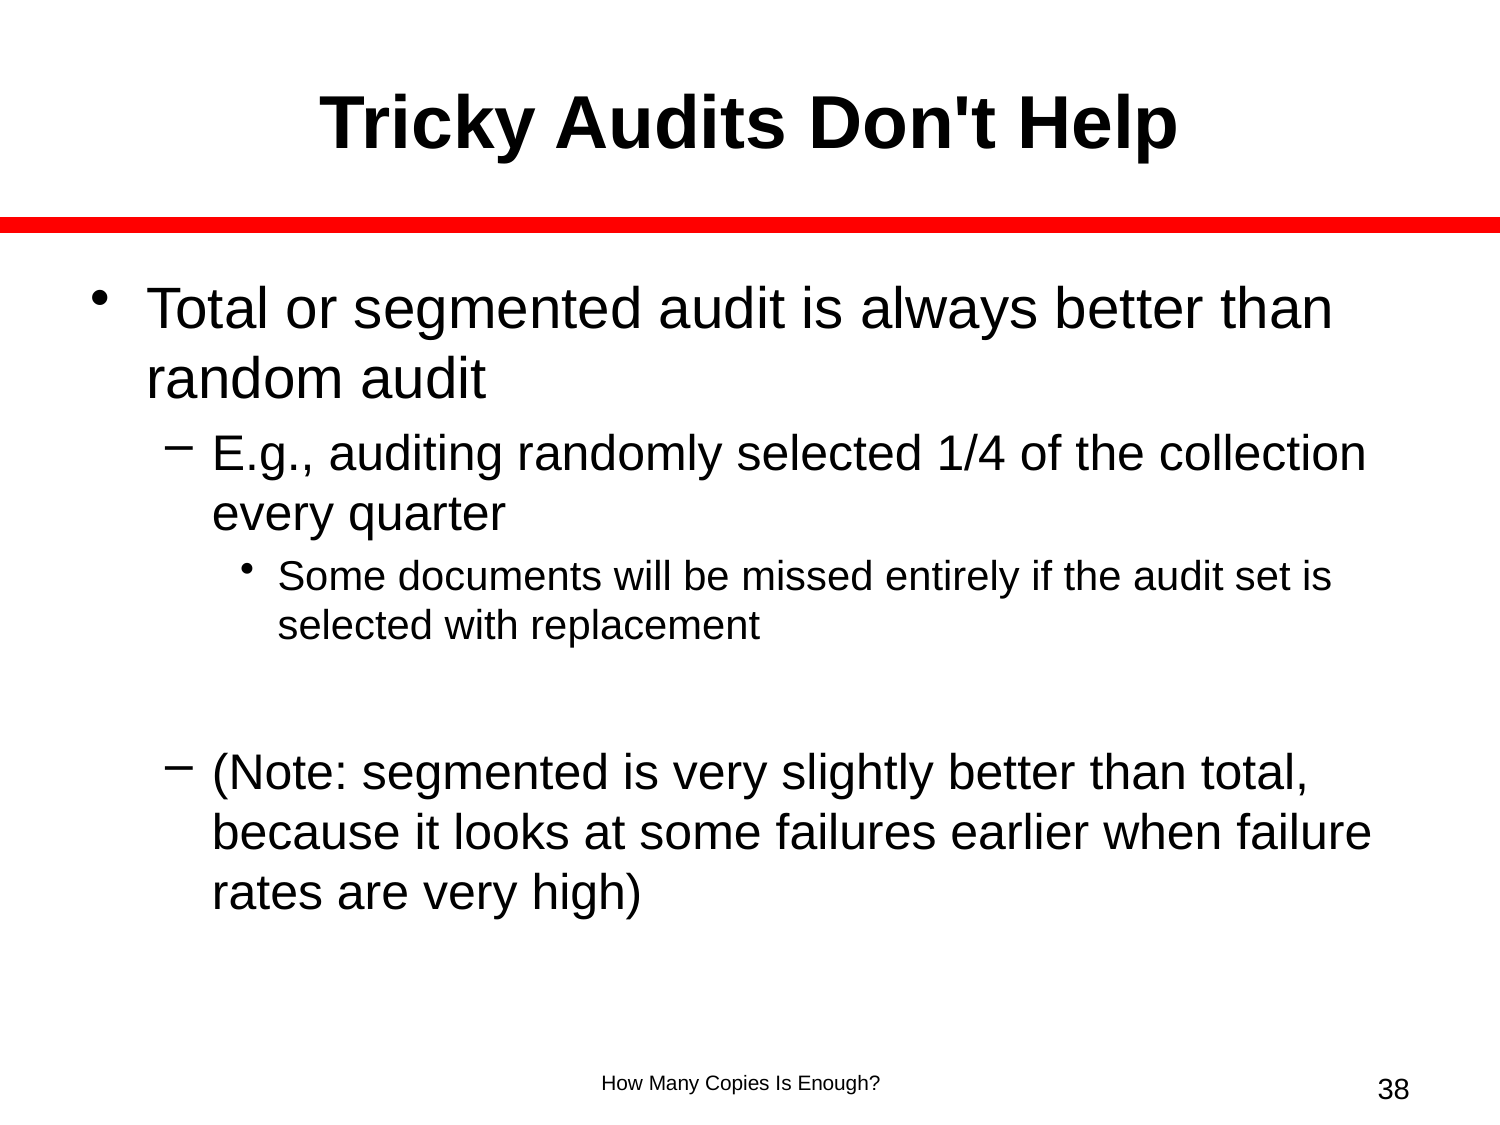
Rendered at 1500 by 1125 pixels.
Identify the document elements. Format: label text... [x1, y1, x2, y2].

footer How Many Copies Is Enough? [450, 1062, 1038, 1103]
title Tricky Audits Don't Help [75, 24, 1425, 213]
slide_number 38 [1074, 1062, 1425, 1103]
list Total or segmented audit is always better than random audit E.g., auditing randomly selected 1/4 of the collection every quarter Some documents will be missed entirely if the audit set is selected with replacement (Note: segmented is very slightly better than total, because it looks at some failures earlier when failure rates are very high) [75, 262, 1425, 1005]
